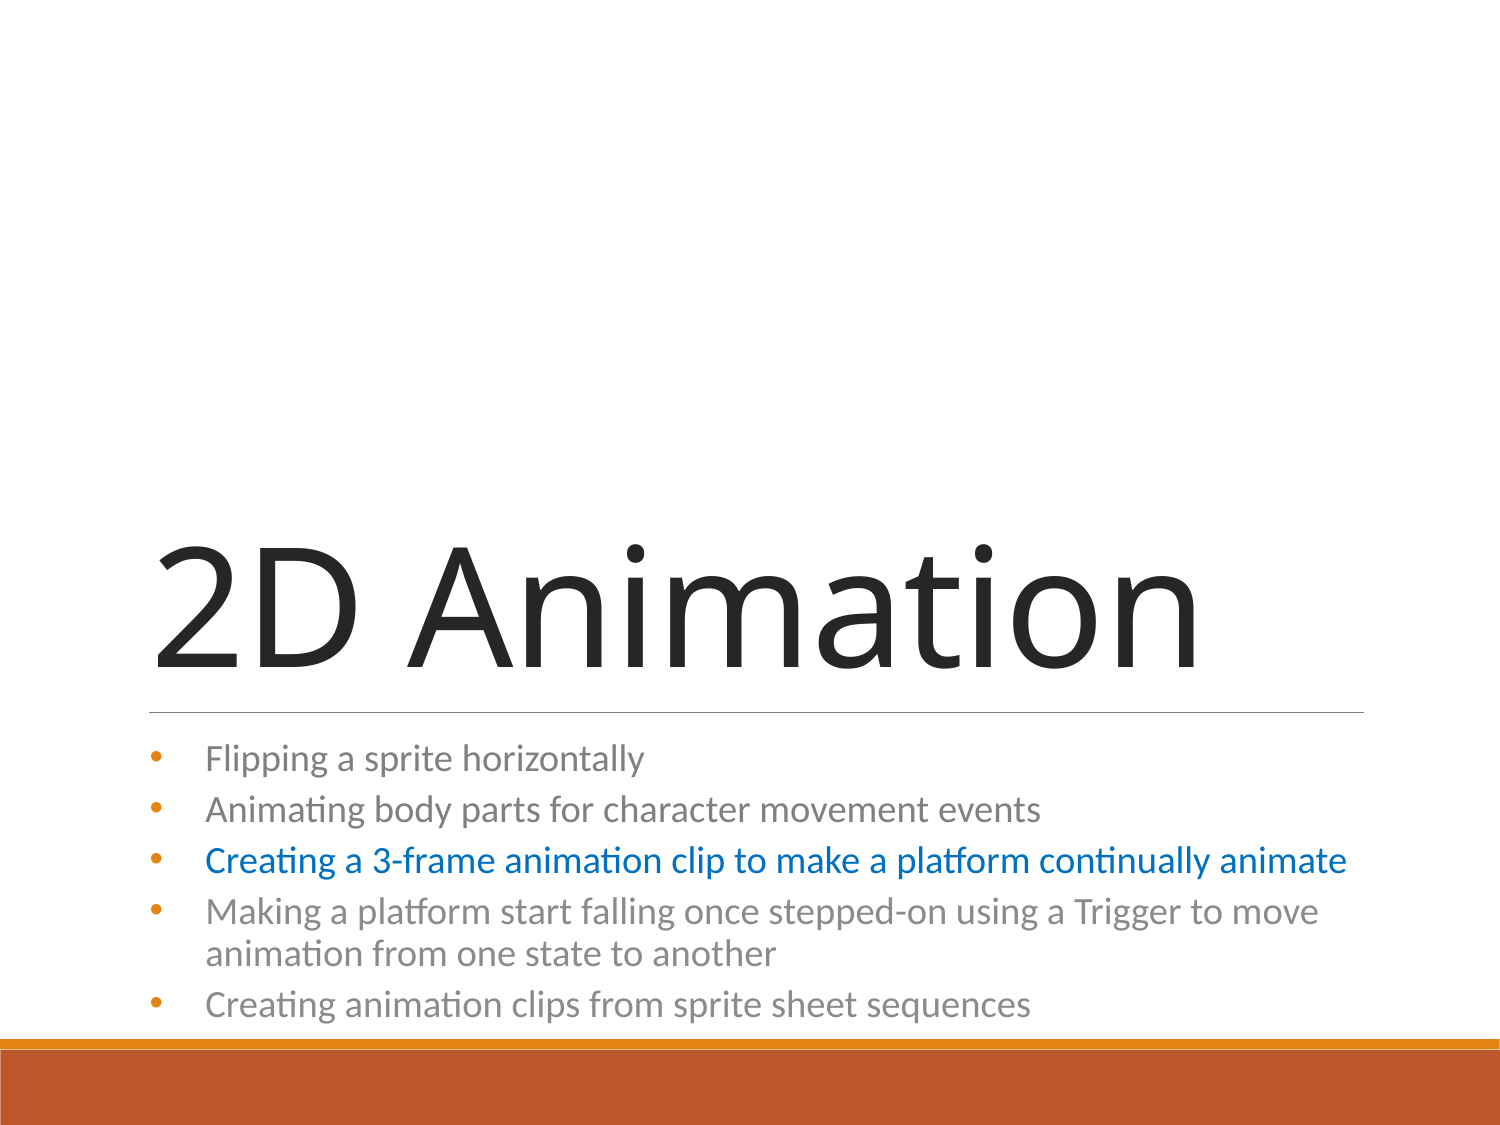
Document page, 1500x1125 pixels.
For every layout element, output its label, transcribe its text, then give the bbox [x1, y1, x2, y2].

list Flipping a sprite horizontally Animating body parts for character movement events Creating a 3-frame animation clip to make a platform continually animate Making a platform start falling once stepped-on using a Trigger to move animation from one state to another Creating animation clips from sprite sheet sequences [60, 730, 1373, 1038]
title 2D Animation [135, 124, 1373, 710]
